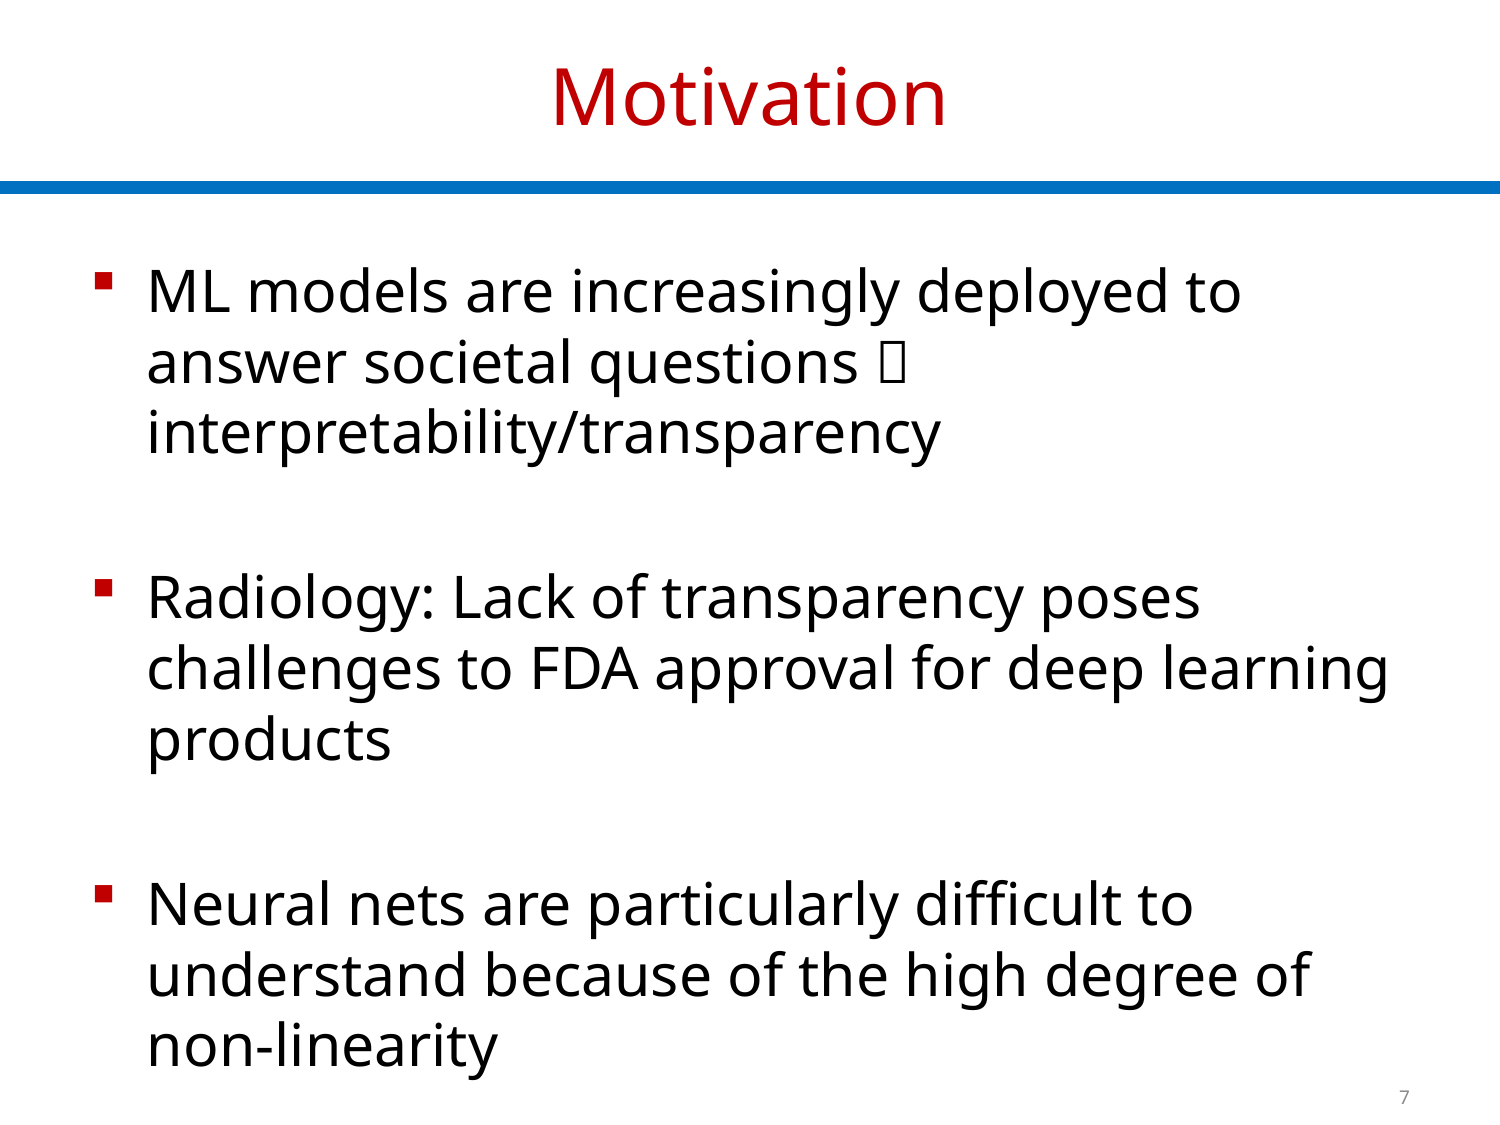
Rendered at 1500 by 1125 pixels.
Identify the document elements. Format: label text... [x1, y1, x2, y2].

slide_number 7 [1074, 1085, 1425, 1112]
list ML models are increasingly deployed to answer societal questions  interpretability/transparency Radiology: Lack of transparency poses challenges to FDA approval for deep learning products Neural nets are particularly difficult to understand because of the high degree of non-linearity [75, 245, 1425, 1096]
title Motivation [0, 0, 1500, 188]
